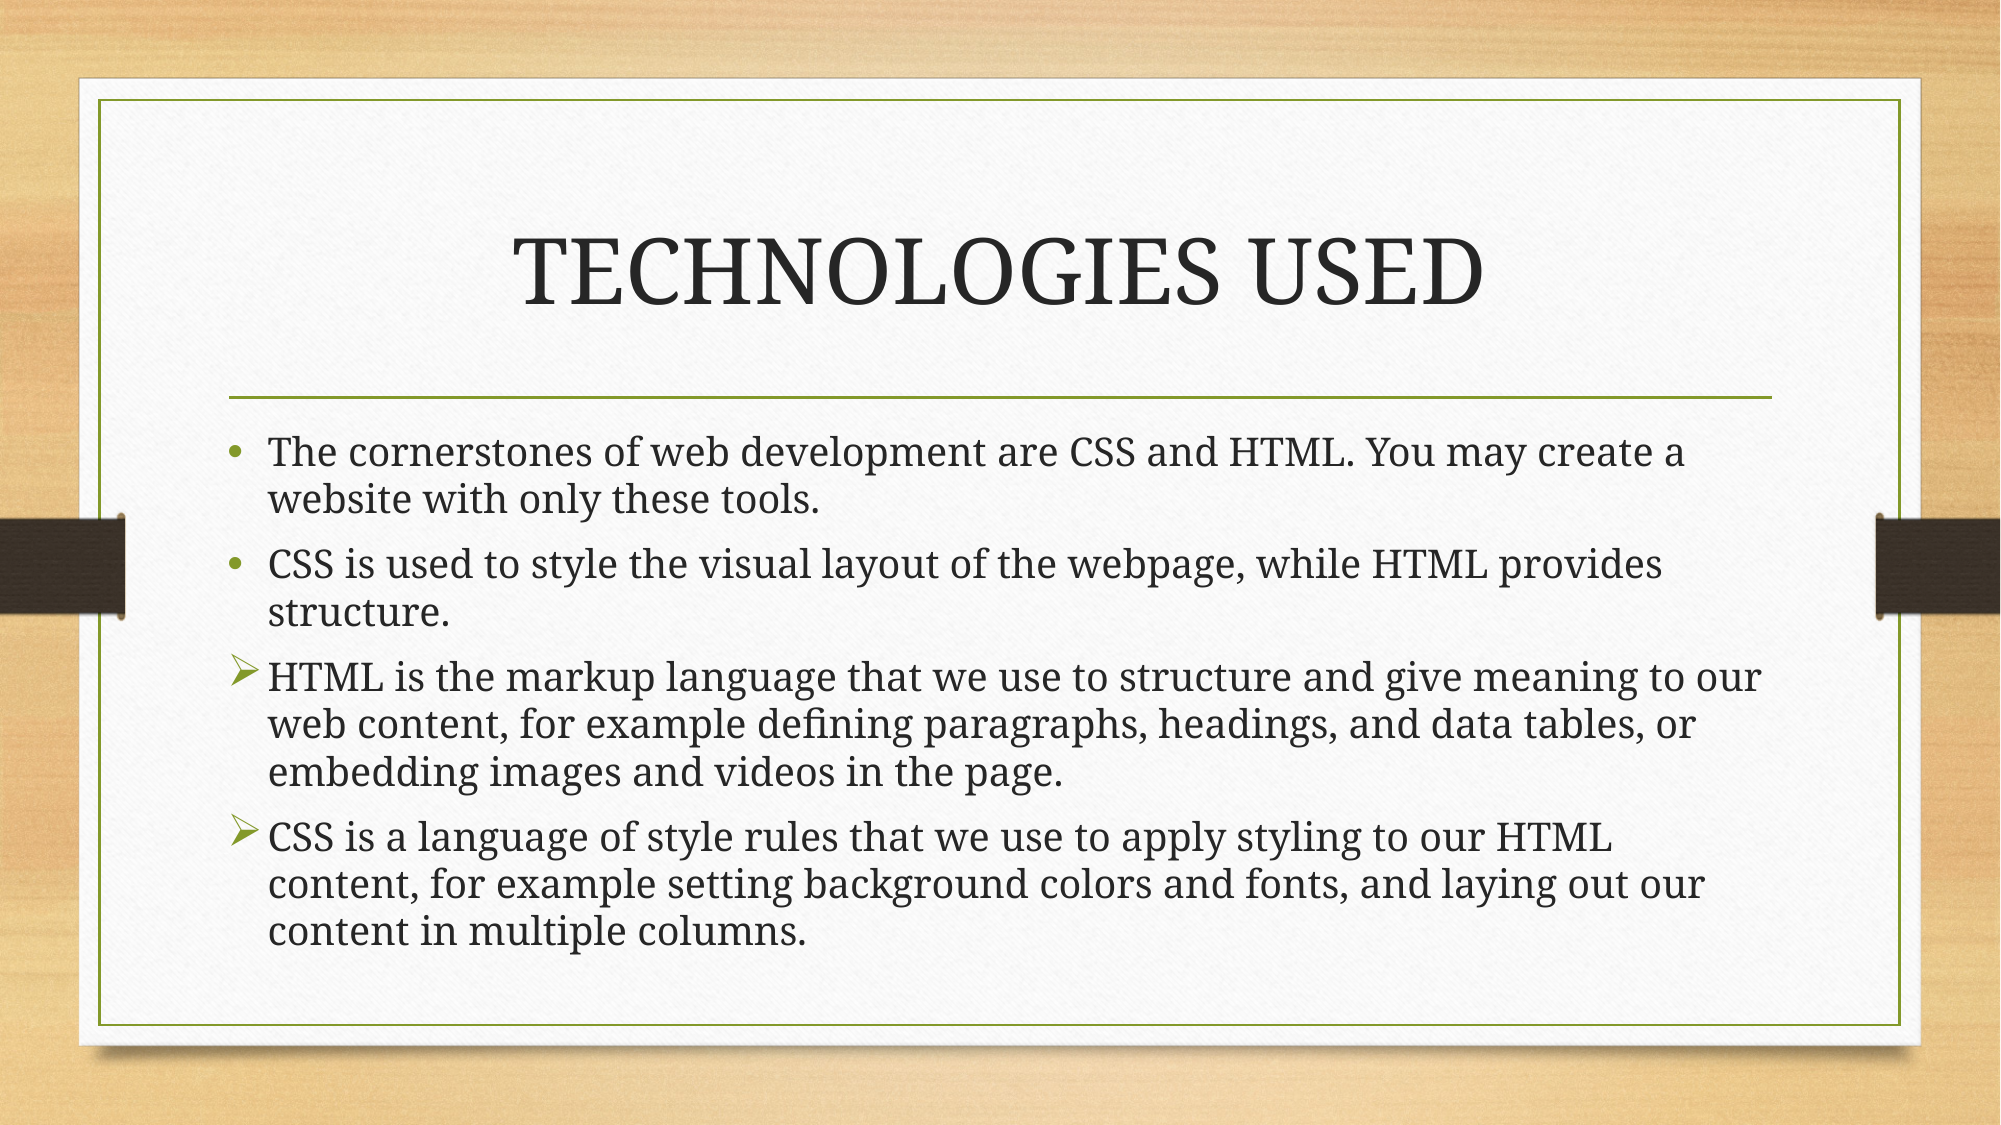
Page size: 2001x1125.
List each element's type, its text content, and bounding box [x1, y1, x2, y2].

title TECHNOLOGIES USED [212, 161, 1788, 375]
list The cornerstones of web development are CSS and HTML. You may create a website with only these tools. CSS is used to style the visual layout of the webpage, while HTML provides structure. HTML is the markup language that we use to structure and give meaning to our web content, for example defining paragraphs, headings, and data tables, or embedding images and videos in the page. CSS is a language of style rules that we use to apply styling to our HTML content, for example setting background colors and fonts, and laying out our content in multiple columns. [212, 419, 1788, 964]
picture [0, 0, 2001, 1125]
